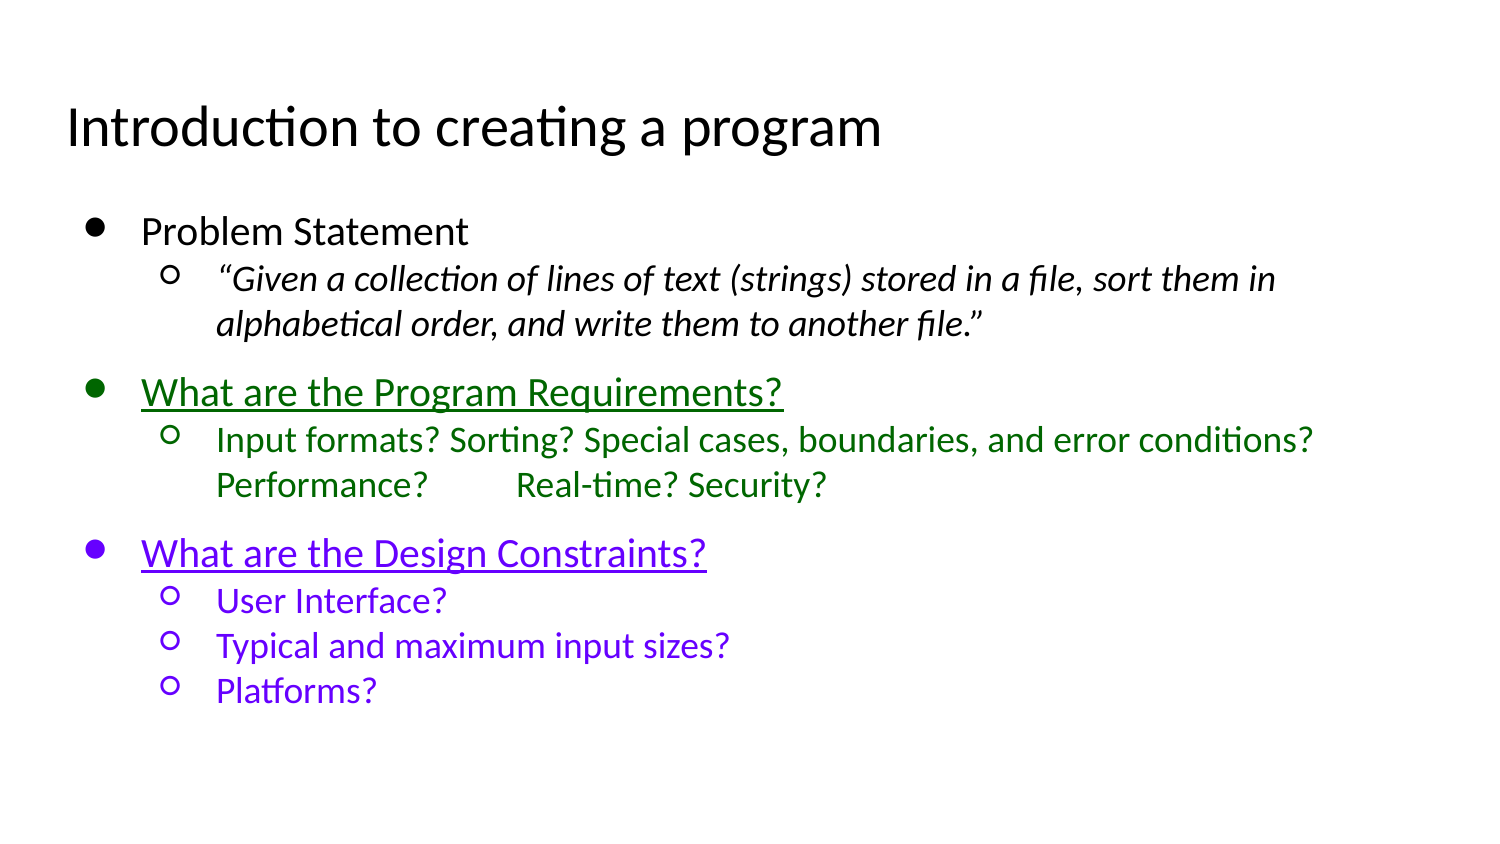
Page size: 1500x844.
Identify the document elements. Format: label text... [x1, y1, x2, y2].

title Introduction to creating a program [51, 72, 1449, 189]
list Problem Statement “Given a collection of lines of text (strings) stored in a file, sort them in alphabetical order, and write them to another file.” What are the Program Requirements? Input formats? Sorting? Special cases, boundaries, and error conditions? Performance? Real-time? Security? What are the Design Constraints? User Interface? Typical and maximum input sizes? Platforms? [51, 189, 1449, 726]
